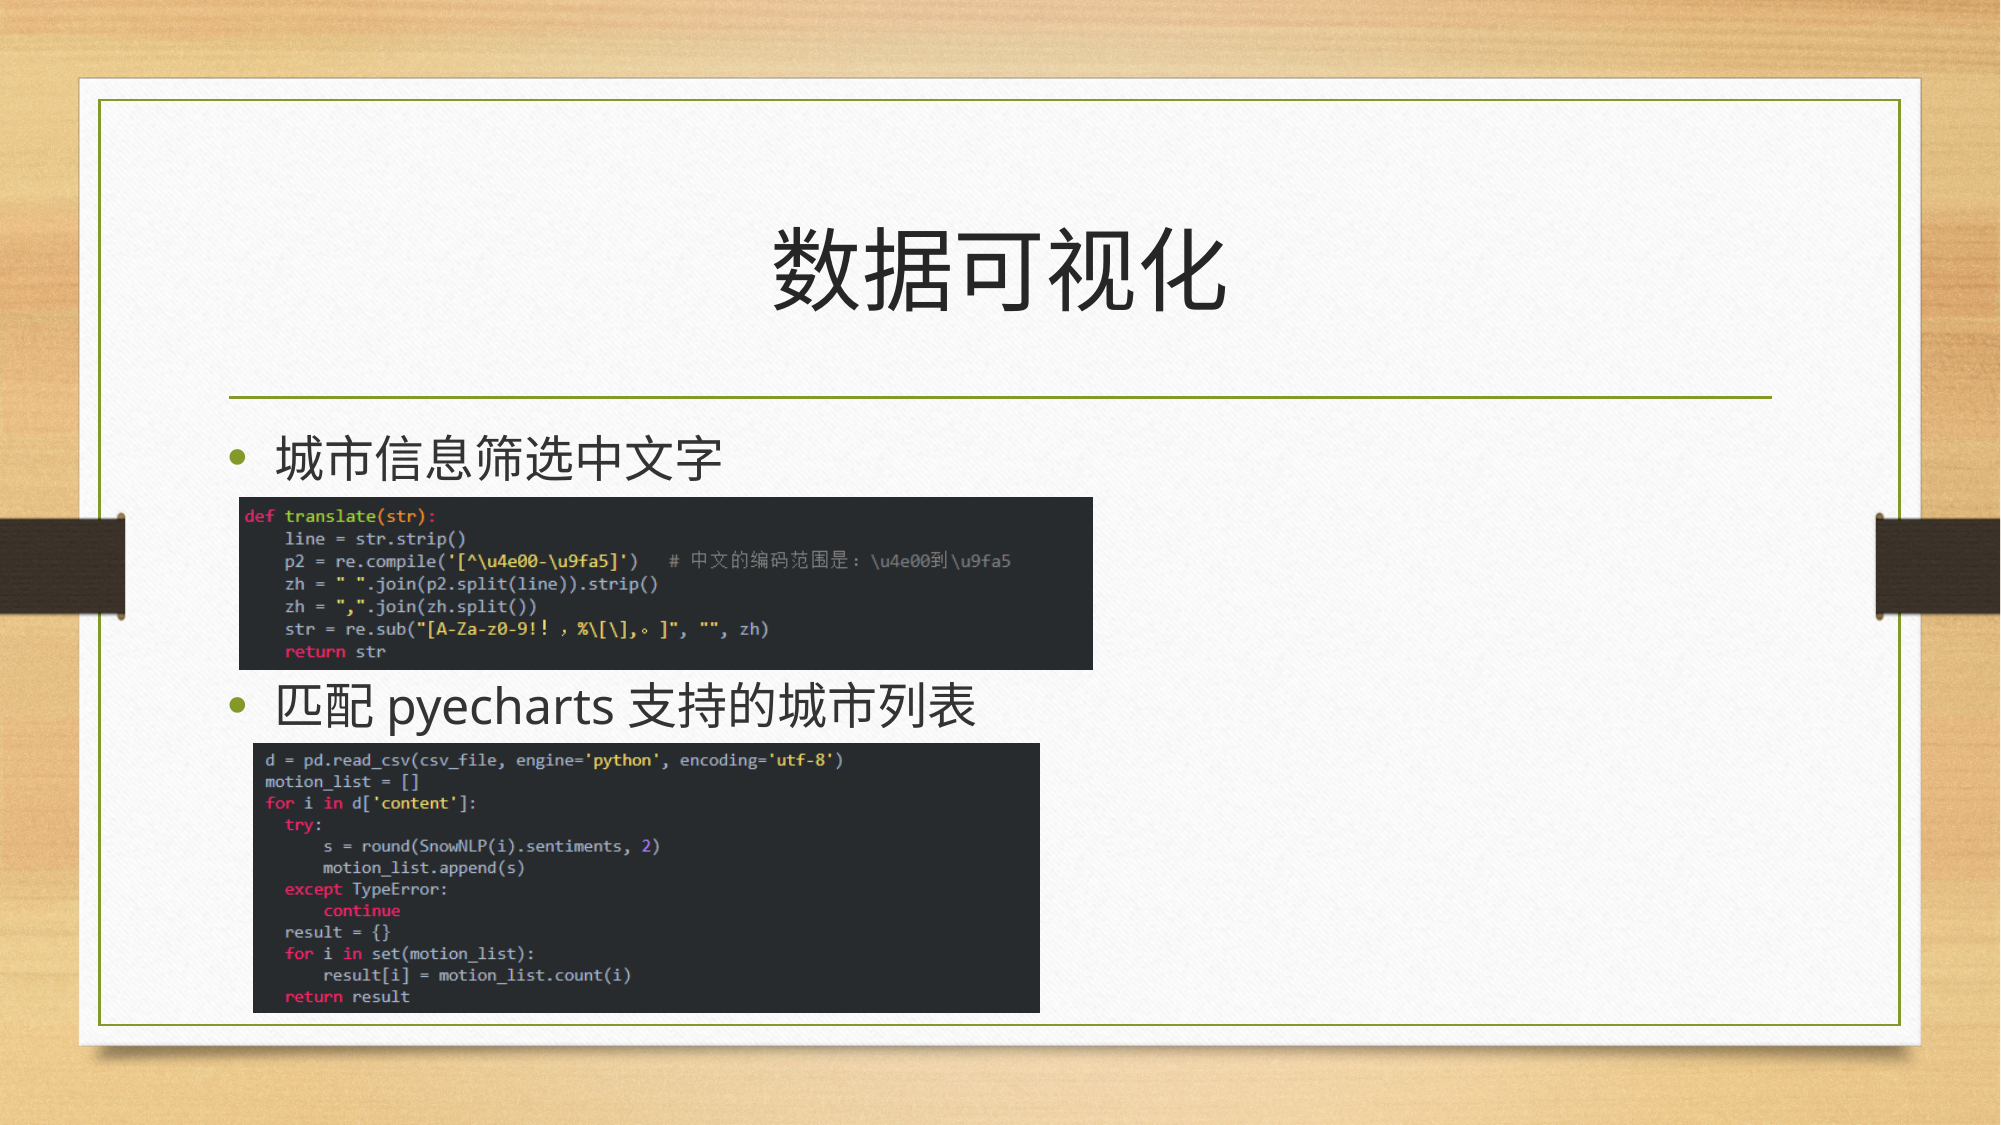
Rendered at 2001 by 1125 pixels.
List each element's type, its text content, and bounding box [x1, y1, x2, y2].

title 数据可视化 [212, 161, 1788, 375]
list 城市信息筛选中文字 匹配pyecharts支持的城市列表 [212, 419, 1788, 964]
picture [0, 0, 2001, 1125]
